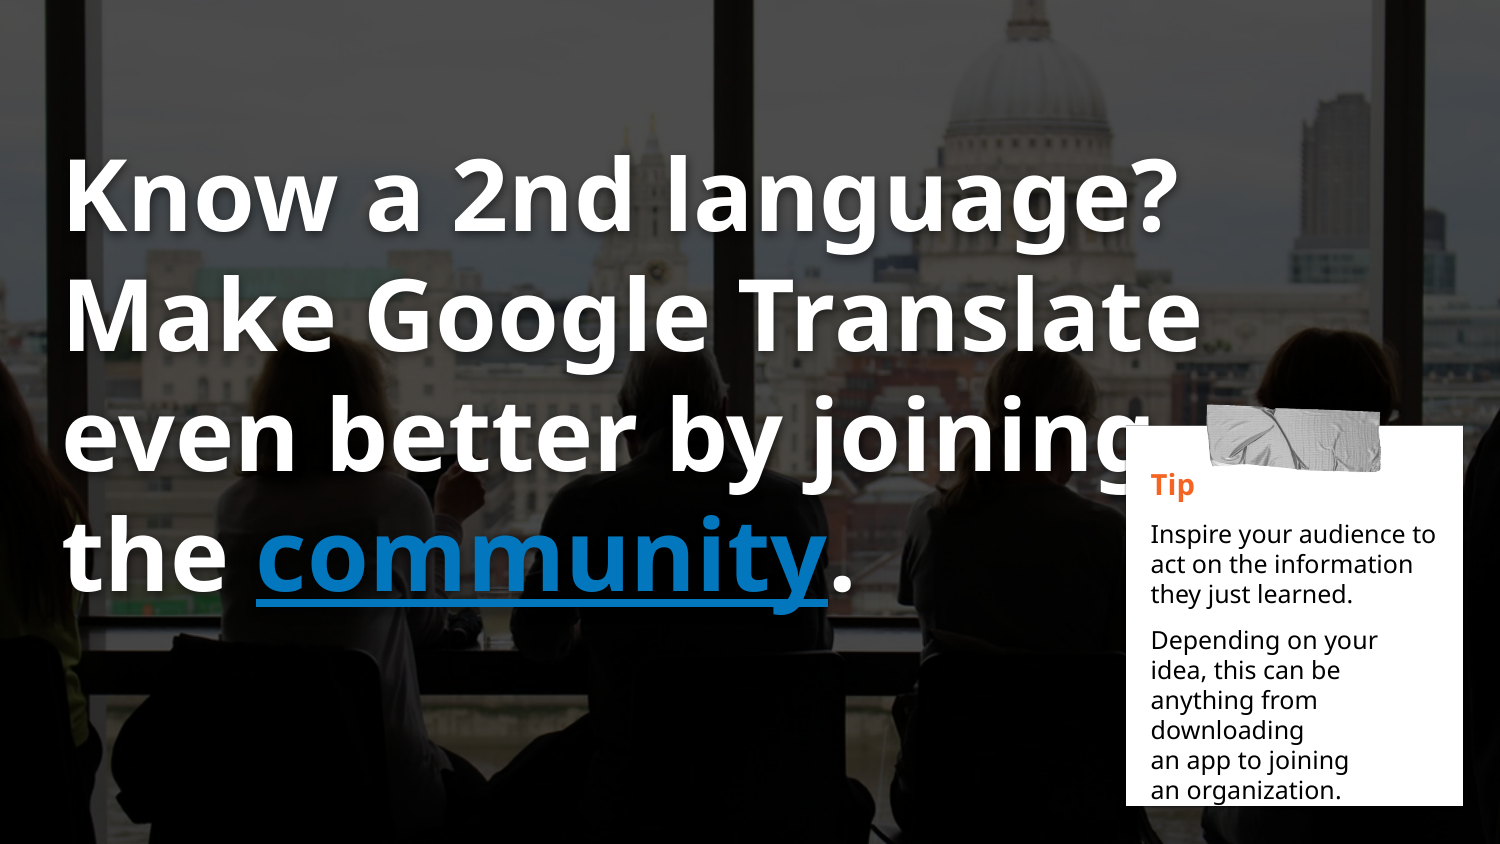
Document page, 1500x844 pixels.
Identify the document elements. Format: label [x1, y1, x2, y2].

text_box [1112, 403, 1476, 821]
picture [0, 0, 1500, 844]
